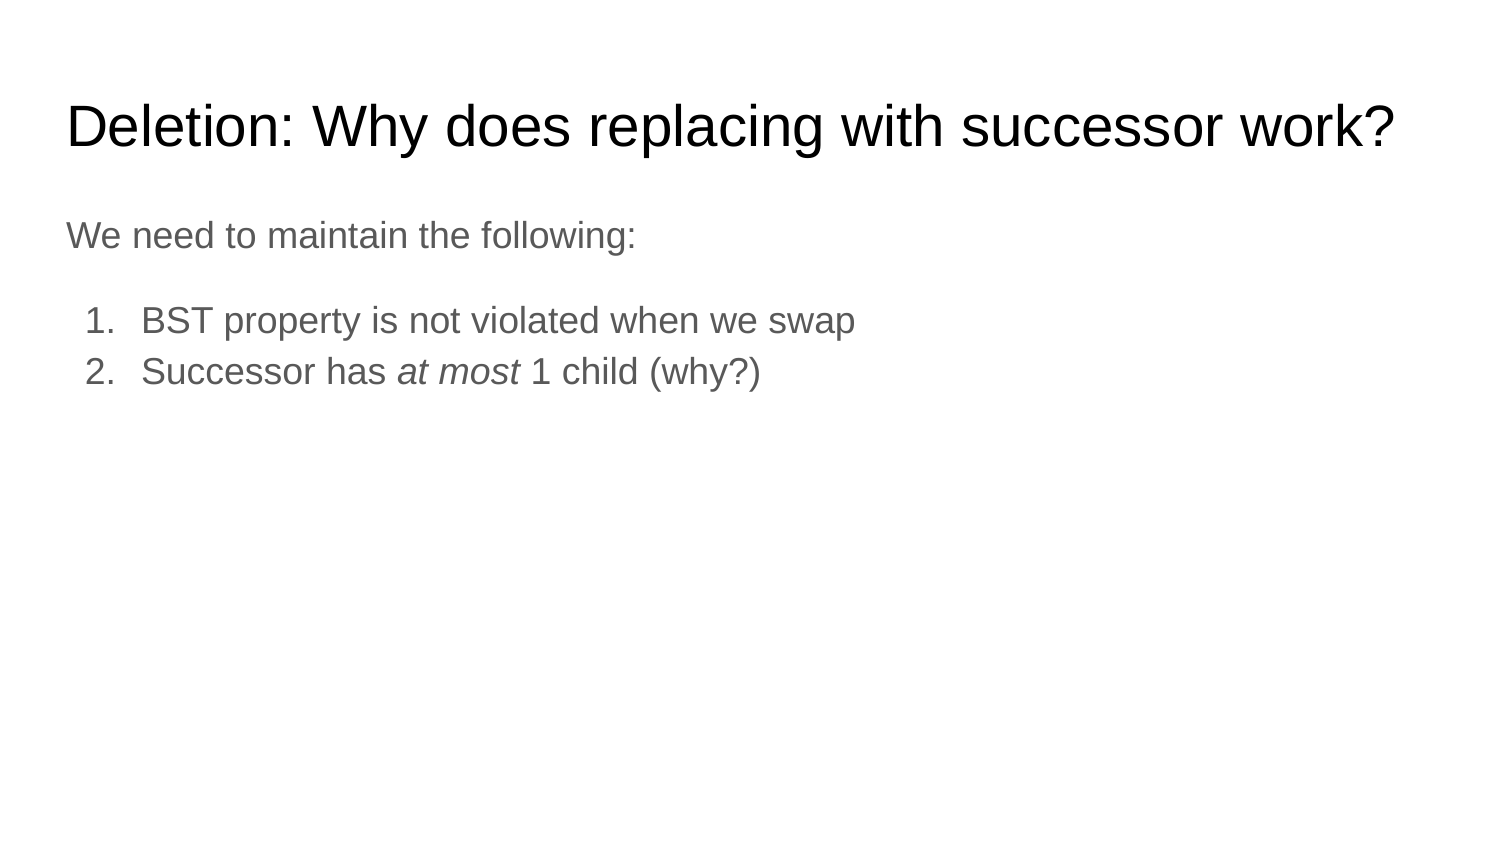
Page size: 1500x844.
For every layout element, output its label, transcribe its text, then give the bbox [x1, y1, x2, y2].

title Deletion: Why does replacing with successor work? [51, 72, 1449, 167]
list We need to maintain the following: BST property is not violated when we swap Successor has at most 1 child (why?) [51, 189, 1449, 750]
